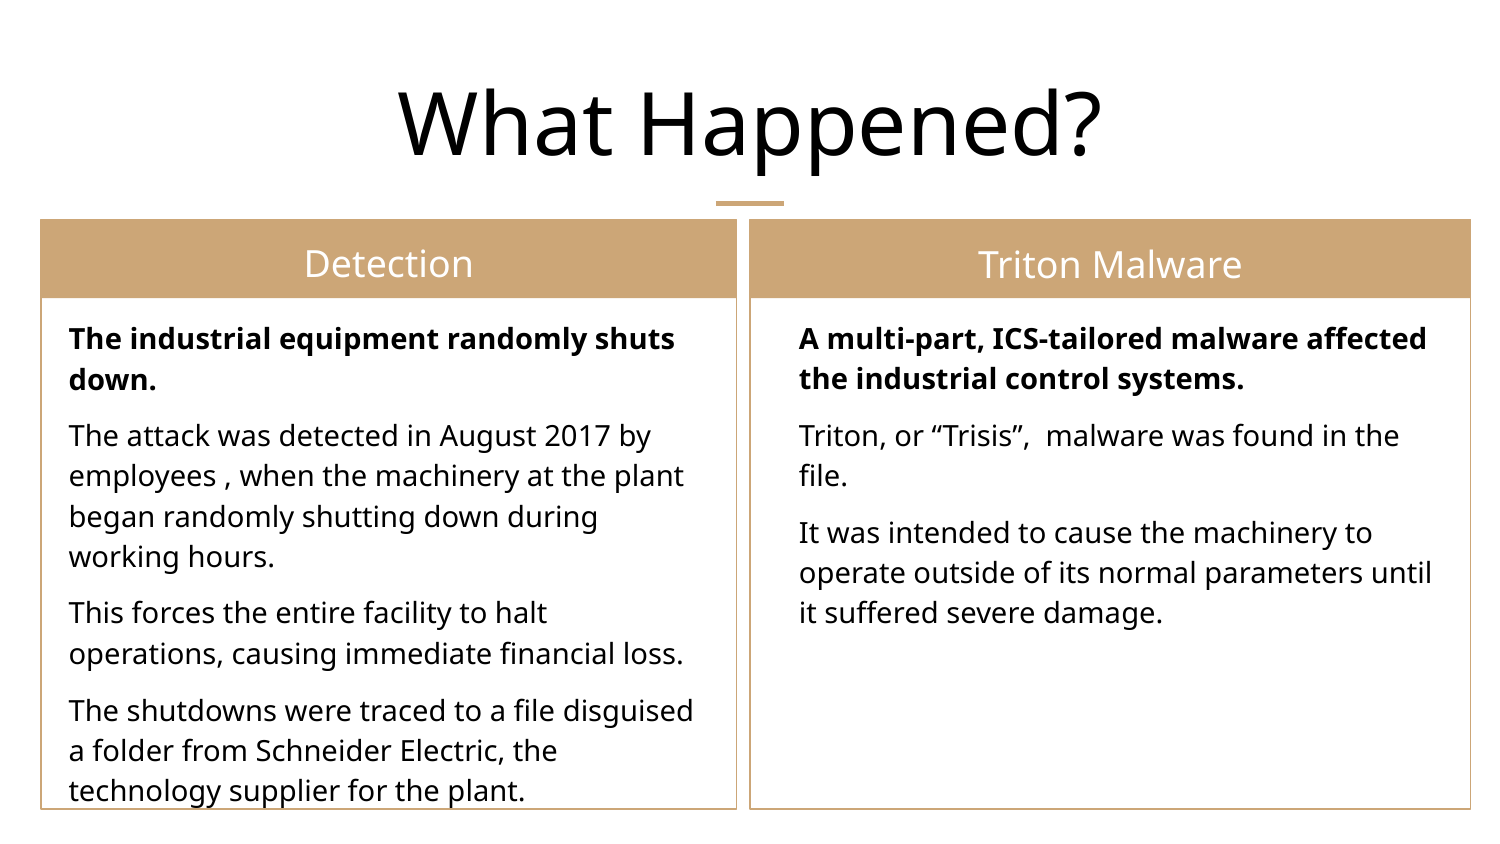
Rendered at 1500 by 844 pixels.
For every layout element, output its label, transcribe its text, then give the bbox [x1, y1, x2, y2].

title What Happened? [51, 51, 1449, 189]
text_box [40, 219, 737, 810]
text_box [749, 219, 1471, 810]
